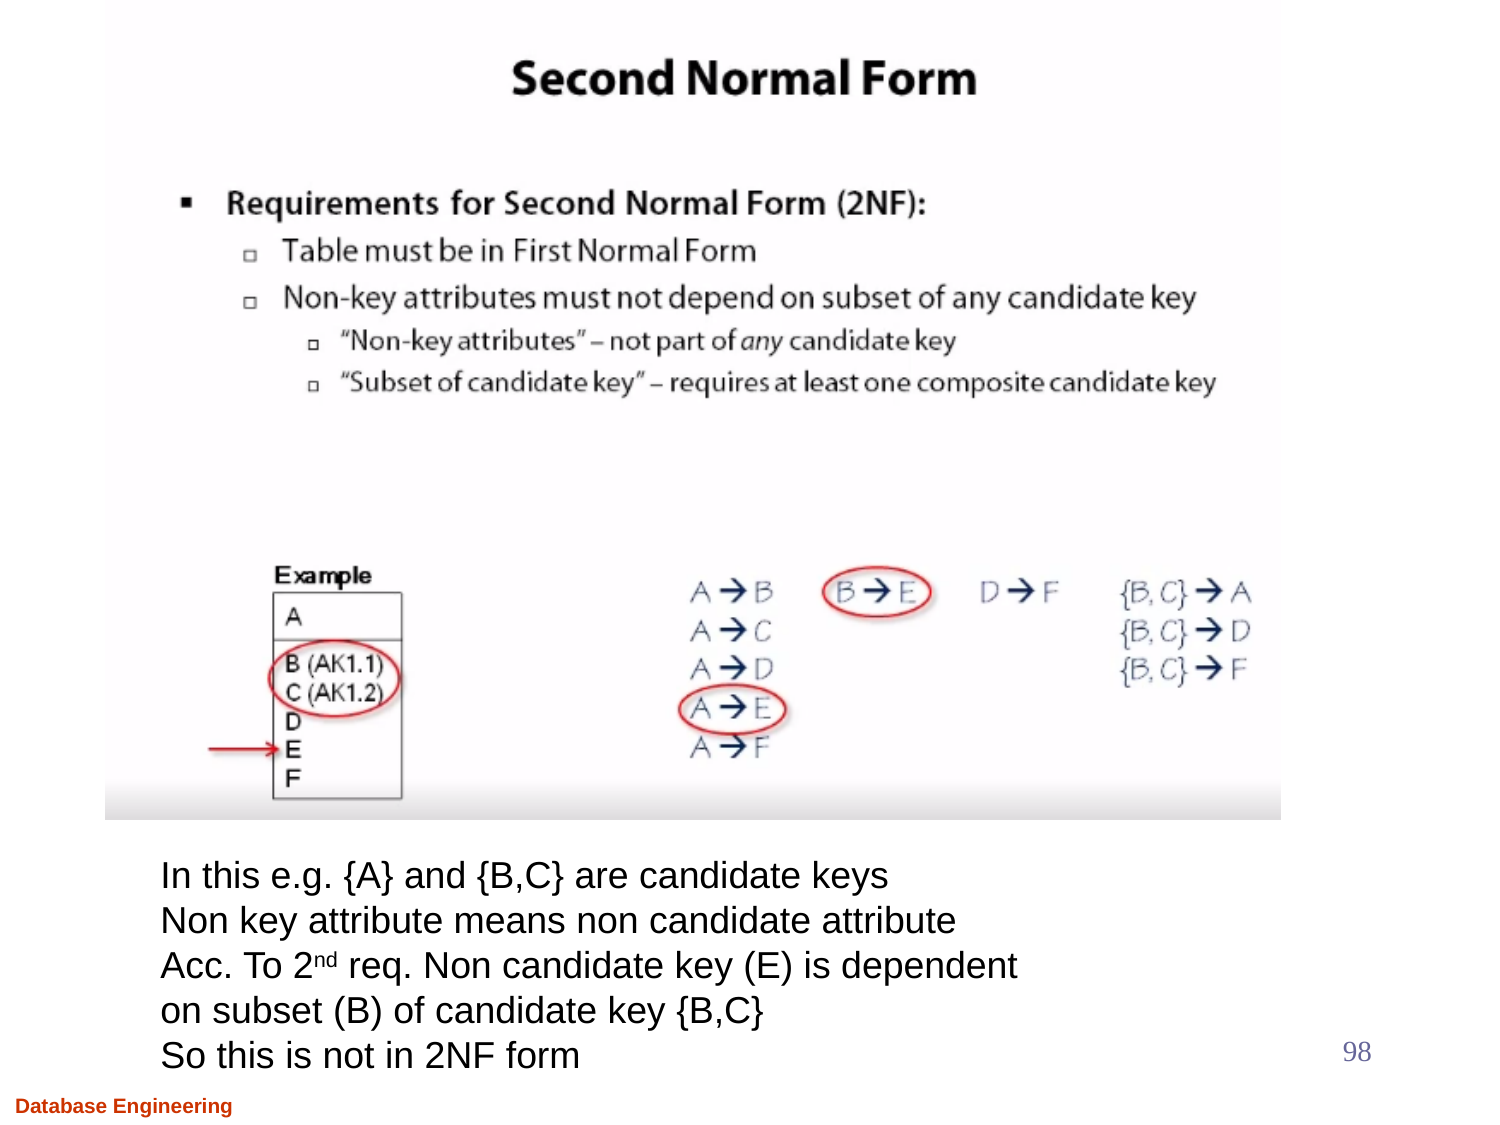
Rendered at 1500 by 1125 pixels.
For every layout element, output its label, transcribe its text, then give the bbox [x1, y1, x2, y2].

text_box In this e.g. {A} and {B,C} are candidate keys Non key attribute means non candidate attribute Acc. To 2nd req. Non candidate key (E) is dependent on subset (B) of candidate key {B,C} So this is not in 2NF form [145, 843, 1044, 1084]
slide_number 98 [1074, 1024, 1388, 1101]
picture [105, 0, 1282, 820]
